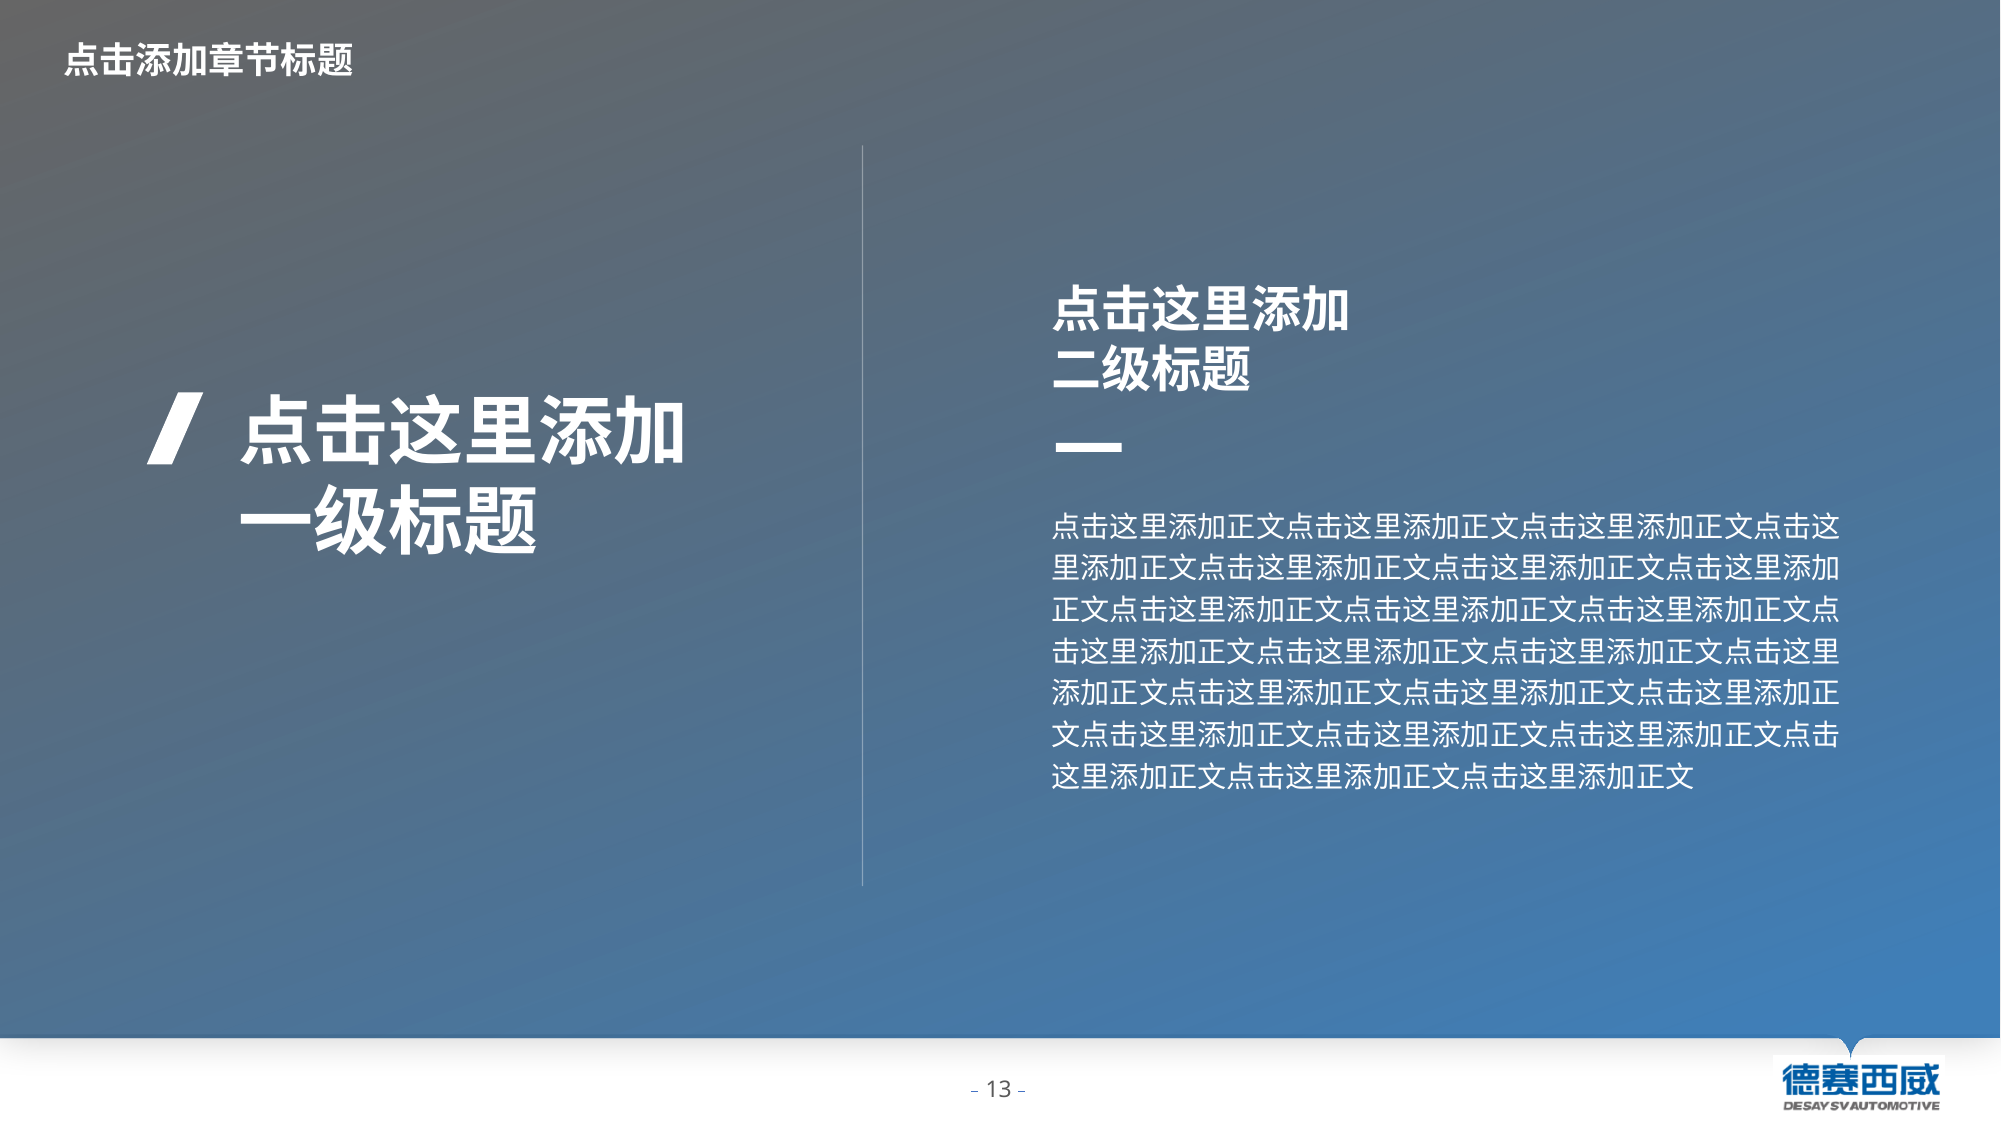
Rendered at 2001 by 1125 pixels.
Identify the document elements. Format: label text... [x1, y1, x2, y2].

list 点击添加章节标题 [48, 34, 759, 89]
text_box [146, 376, 777, 863]
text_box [1036, 270, 1858, 804]
text_box [0, 0, 2000, 1060]
picture [1773, 1055, 1945, 1121]
